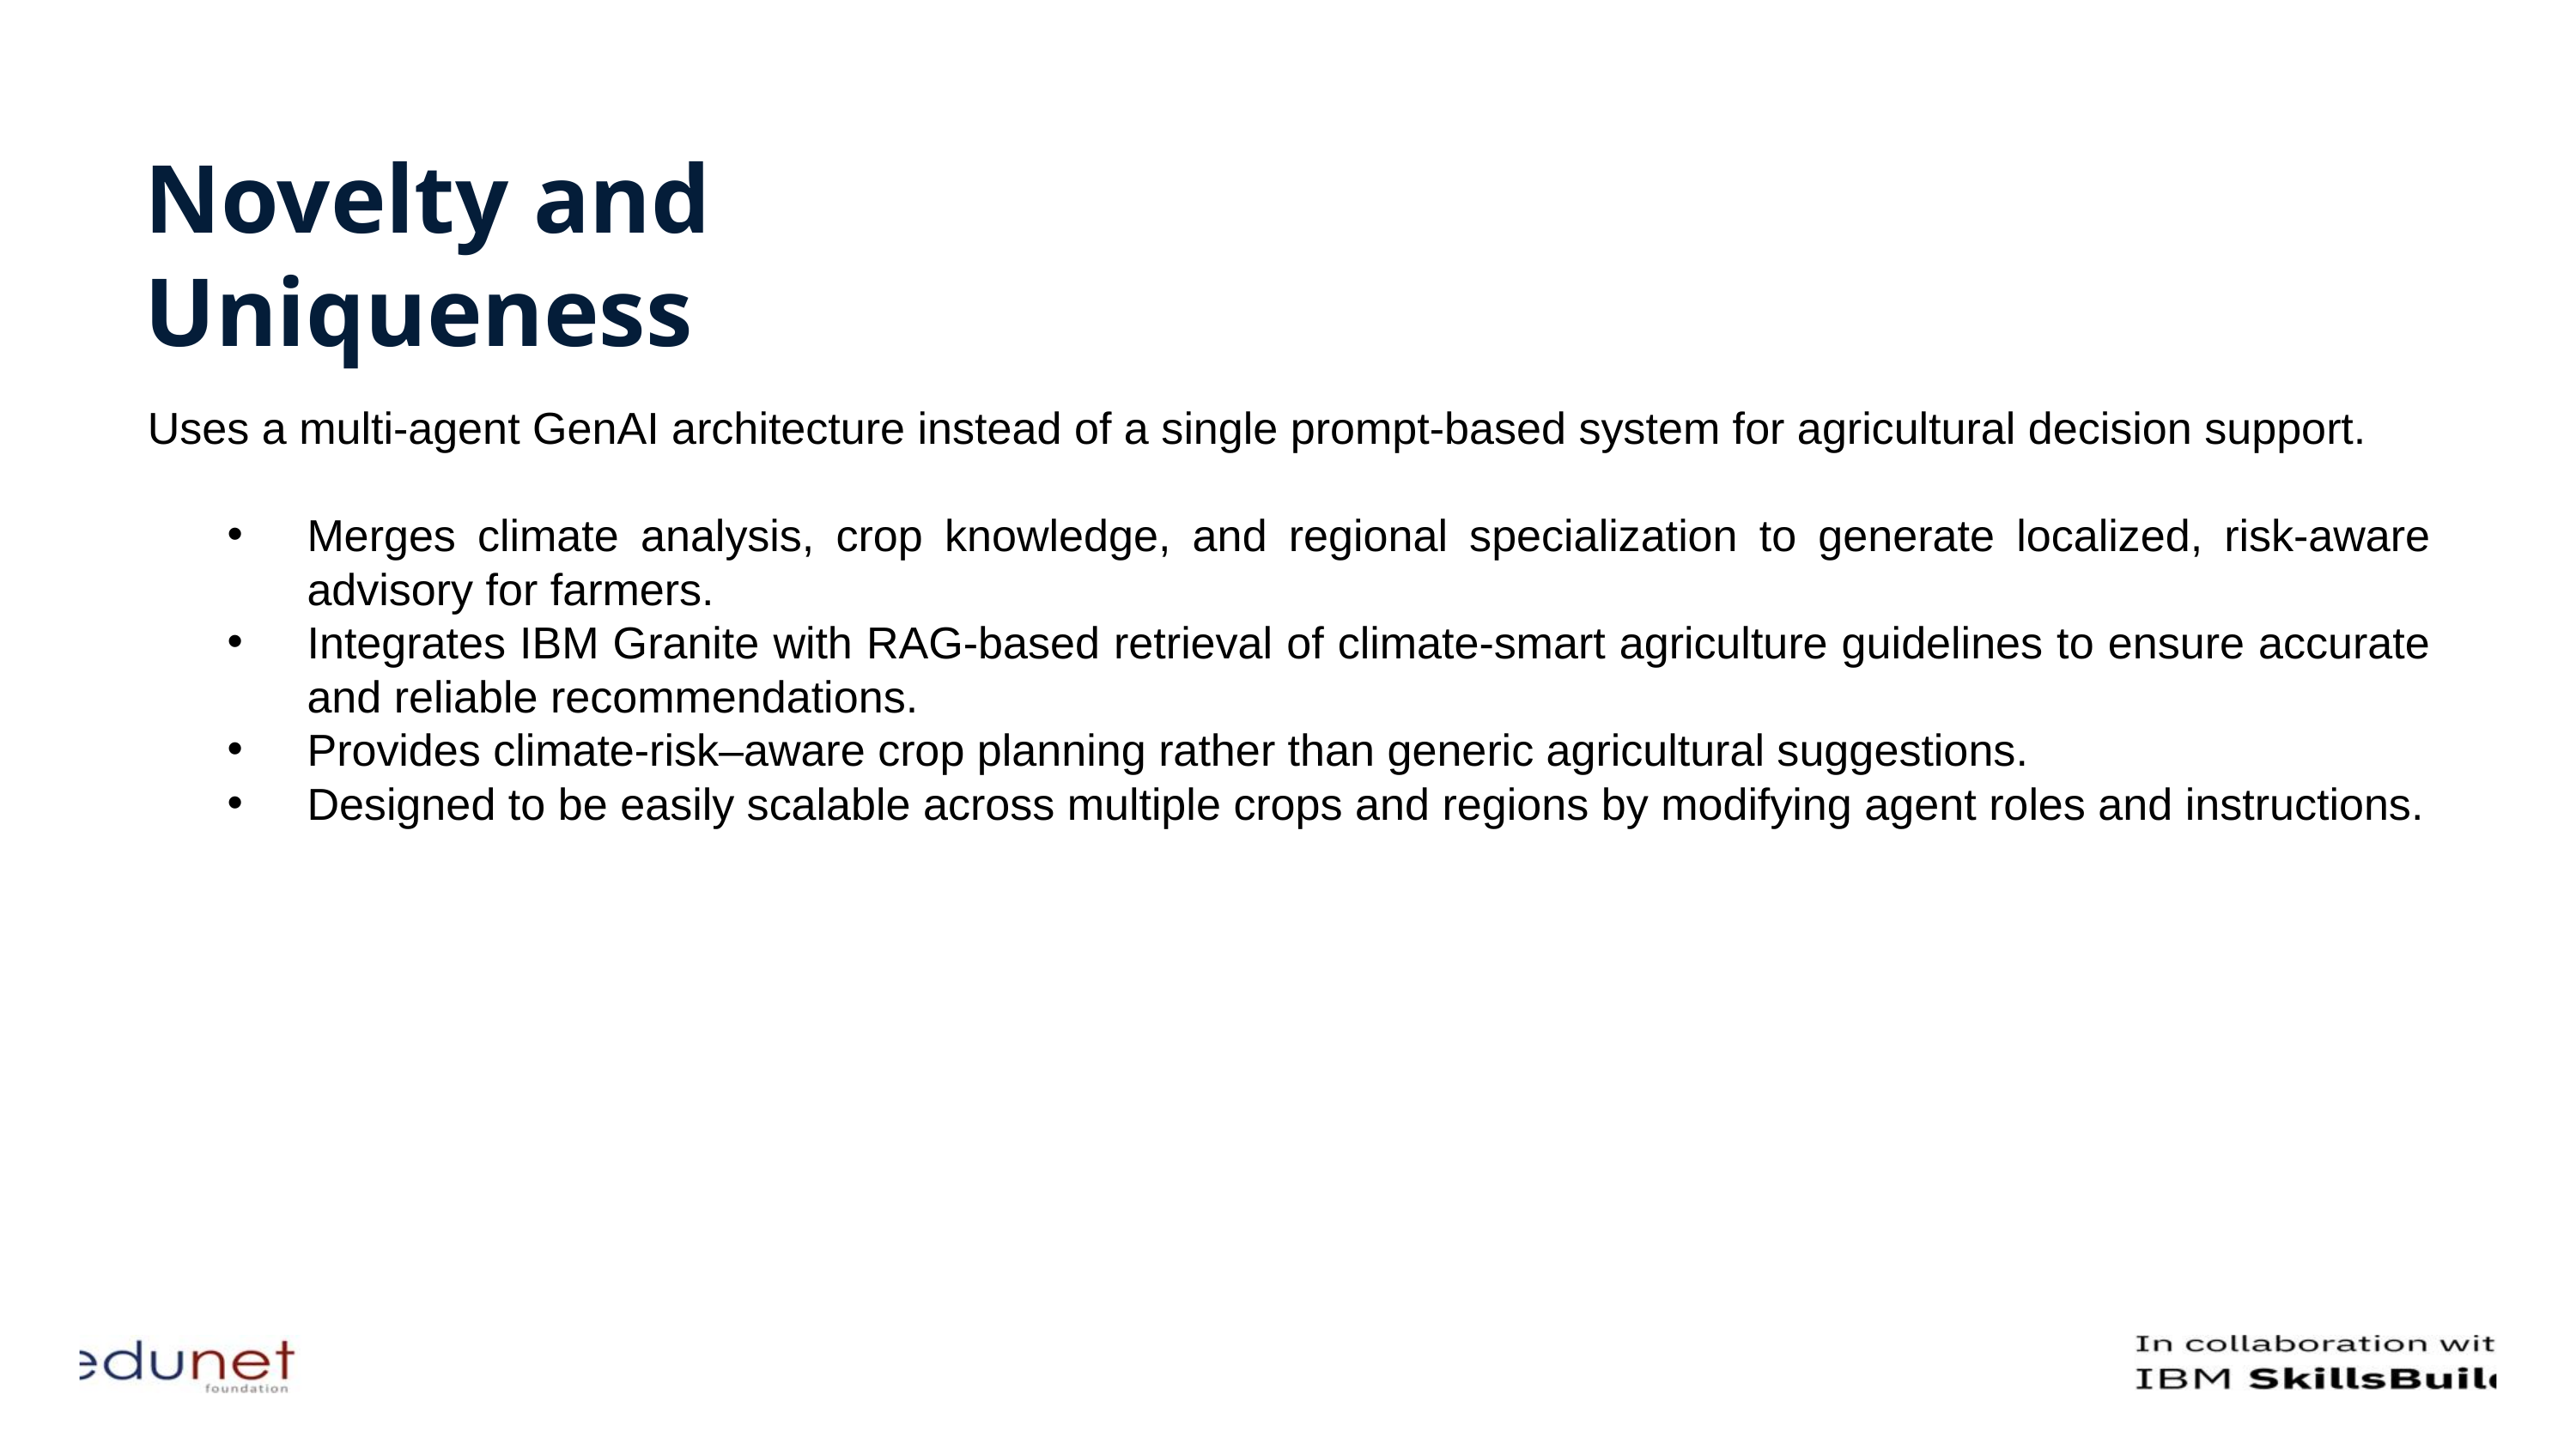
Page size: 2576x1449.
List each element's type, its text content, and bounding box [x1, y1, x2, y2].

text_box Novelty and Uniqueness [144, 139, 1113, 365]
text_box Uses a multi-agent GenAI architecture instead of a single prompt-based system for agricultural decision support. Merges climate analysis, crop knowledge, and regional specialization to generate localized, risk-aware advisory for farmers. Integrates IBM Granite with RAG-based retrieval of climate-smart agriculture guidelines to ensure accurate and reliable recommendations. Provides climate-risk–aware crop planning rather than generic agricultural suggestions. Designed to be easily scalable across multiple crops and regions by modifying agent roles and instructions. [147, 399, 2432, 829]
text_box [79, 1335, 2497, 1393]
